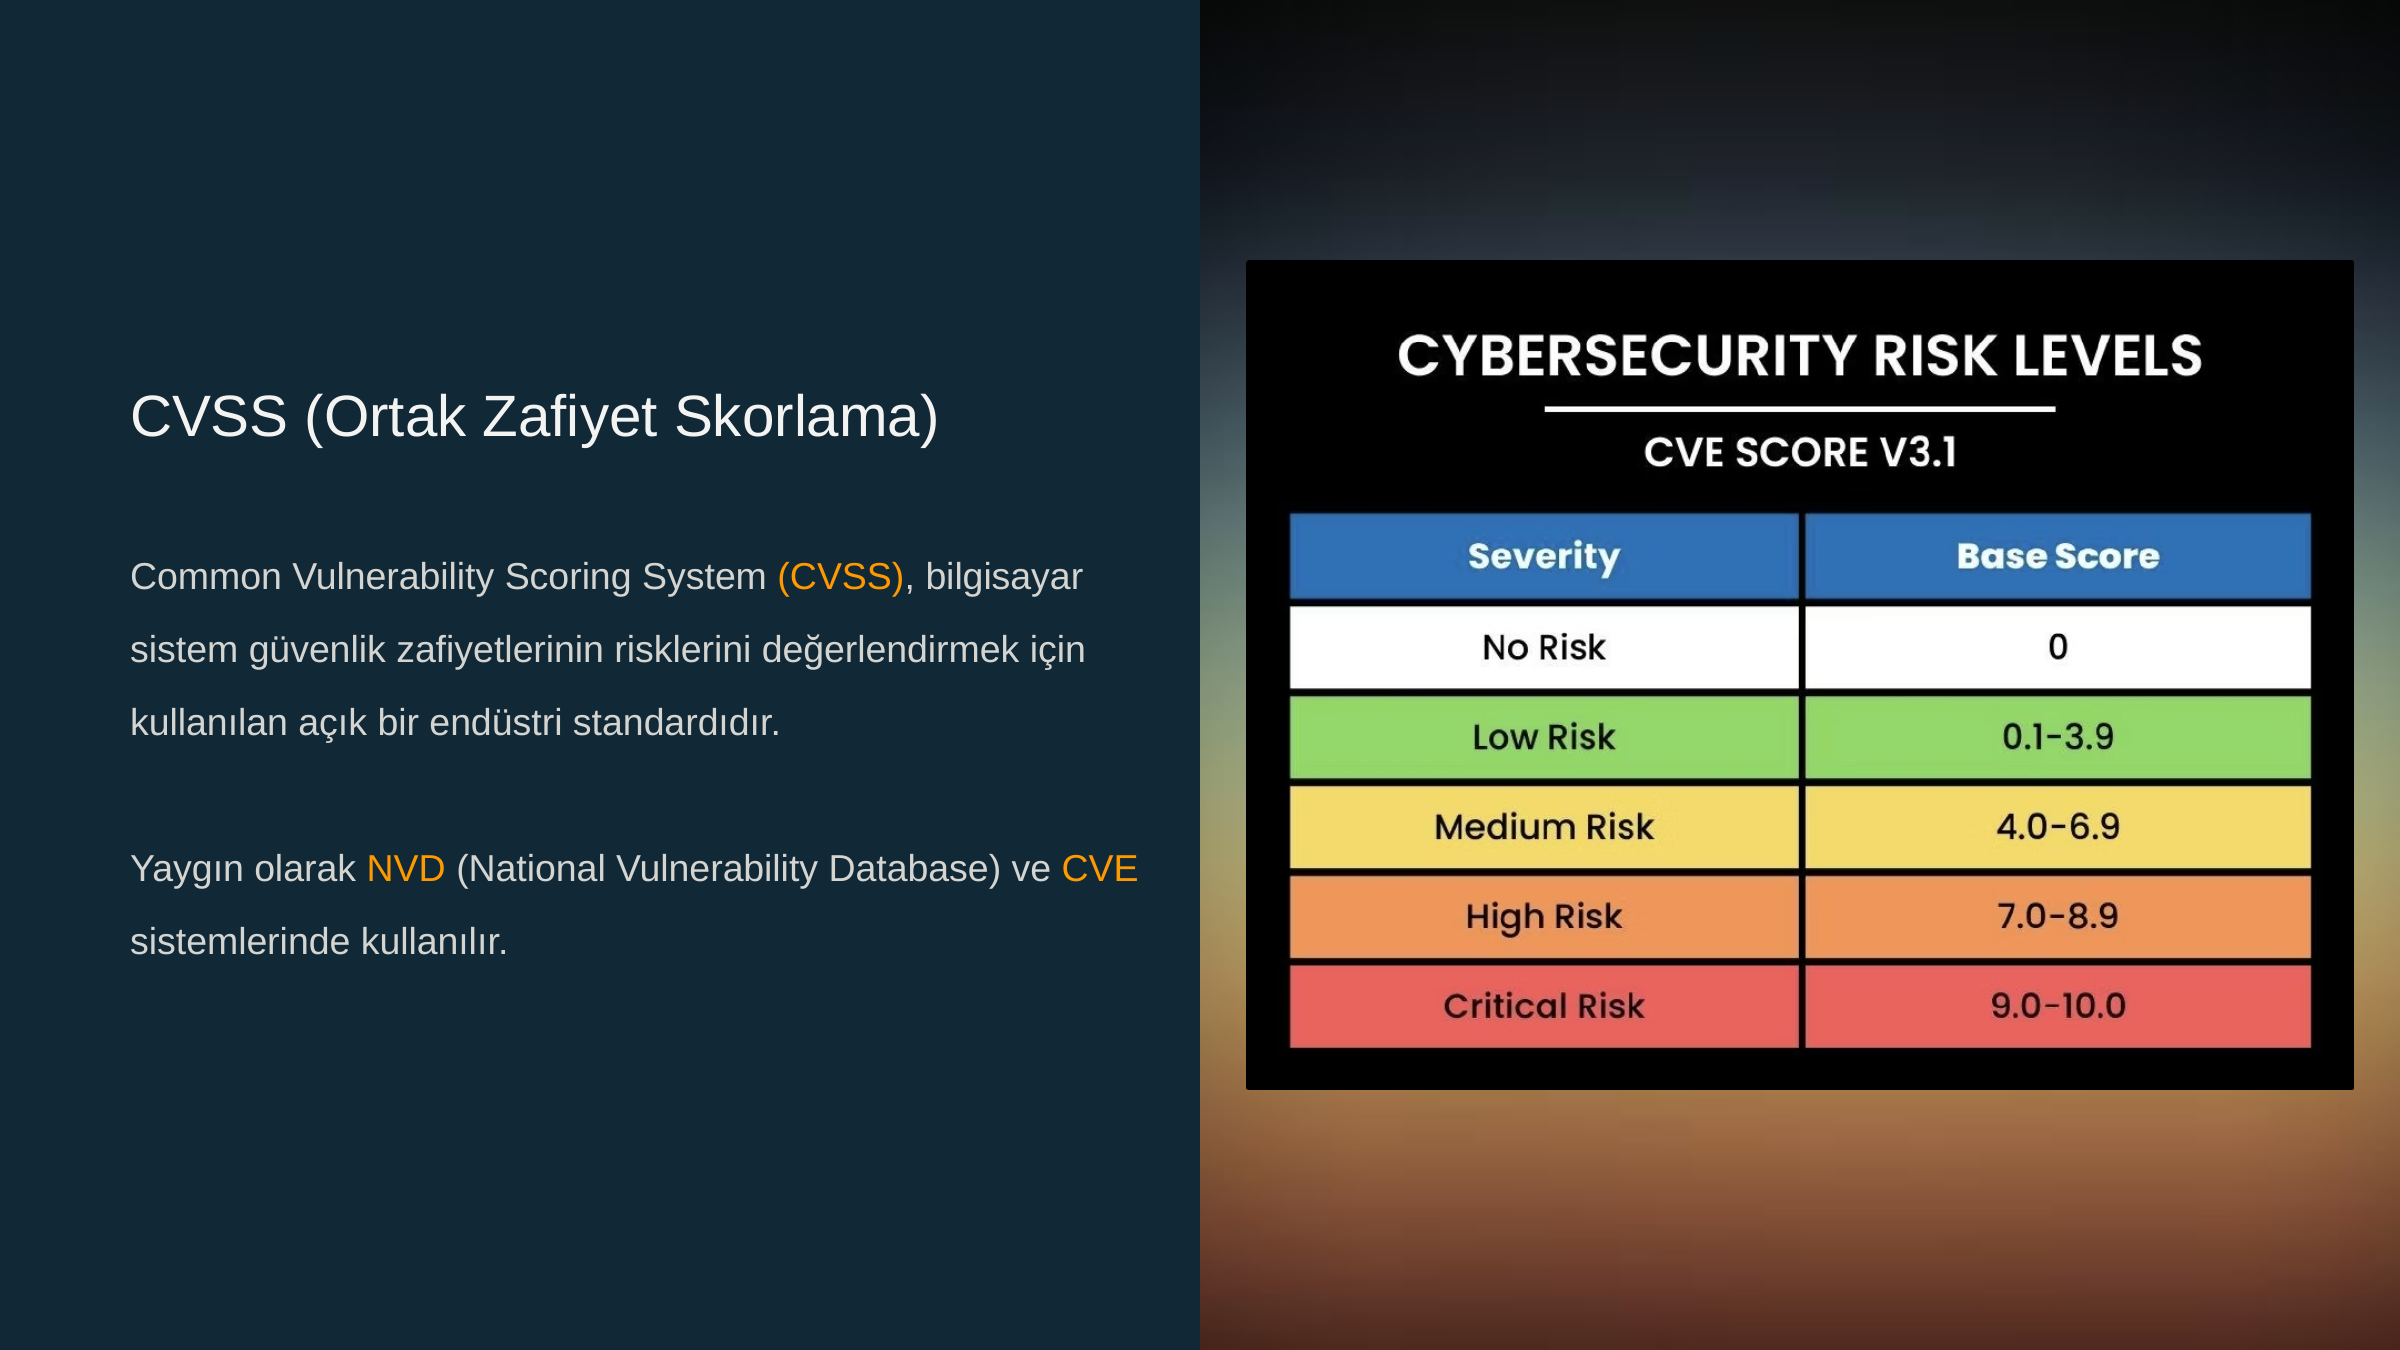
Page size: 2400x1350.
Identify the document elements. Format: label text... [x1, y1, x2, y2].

text_box Common Vulnerability Scoring System (CVSS), bilgisayar sistem güvenlik zafiyetlerinin risklerini değerlendirmek için kullanılan açık bir endüstri standardıdır. Yaygın olarak NVD (National Vulnerability Database) ve CVE sistemlerinde kullanılır. [130, 524, 1144, 1027]
text_box CVSS (Ortak Zafiyet Skorlama) [130, 361, 1070, 524]
picture [1199, 0, 2400, 1350]
